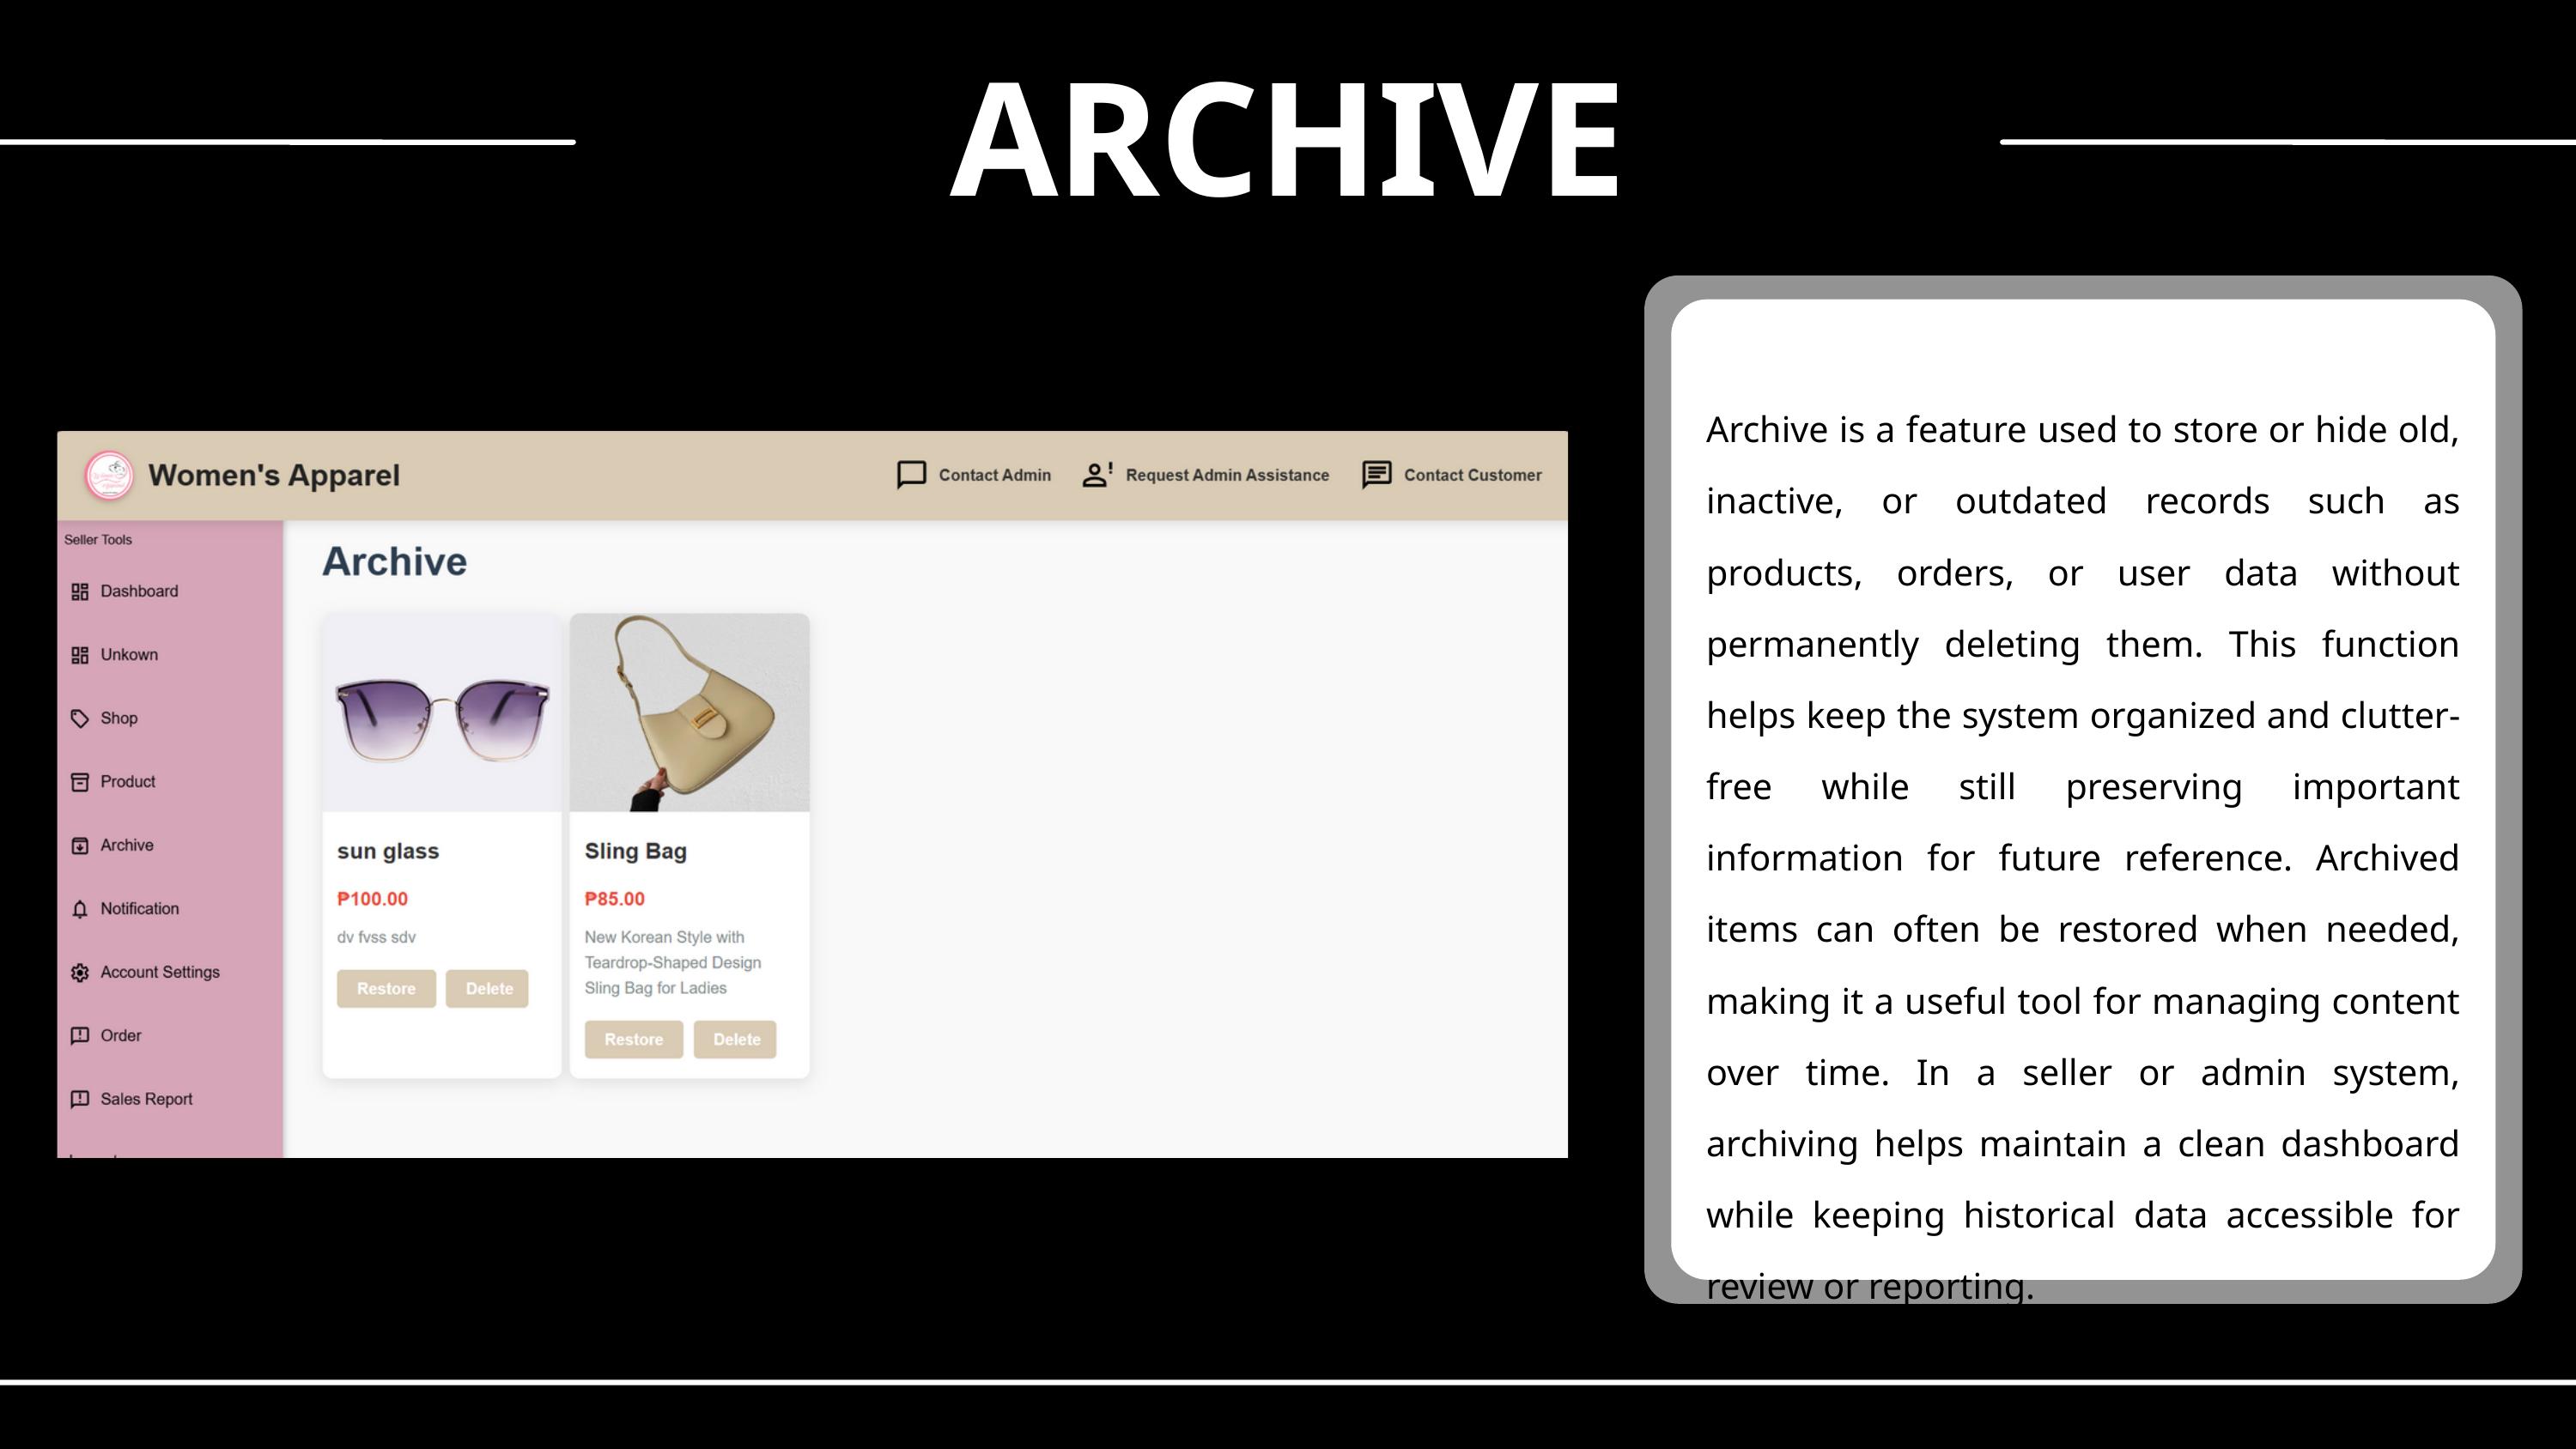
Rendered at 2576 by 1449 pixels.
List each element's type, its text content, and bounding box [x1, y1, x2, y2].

text_box [57, 431, 1569, 1159]
text_box ARCHIVE [519, 70, 2057, 227]
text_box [1671, 299, 2496, 1280]
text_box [1643, 275, 2523, 1304]
